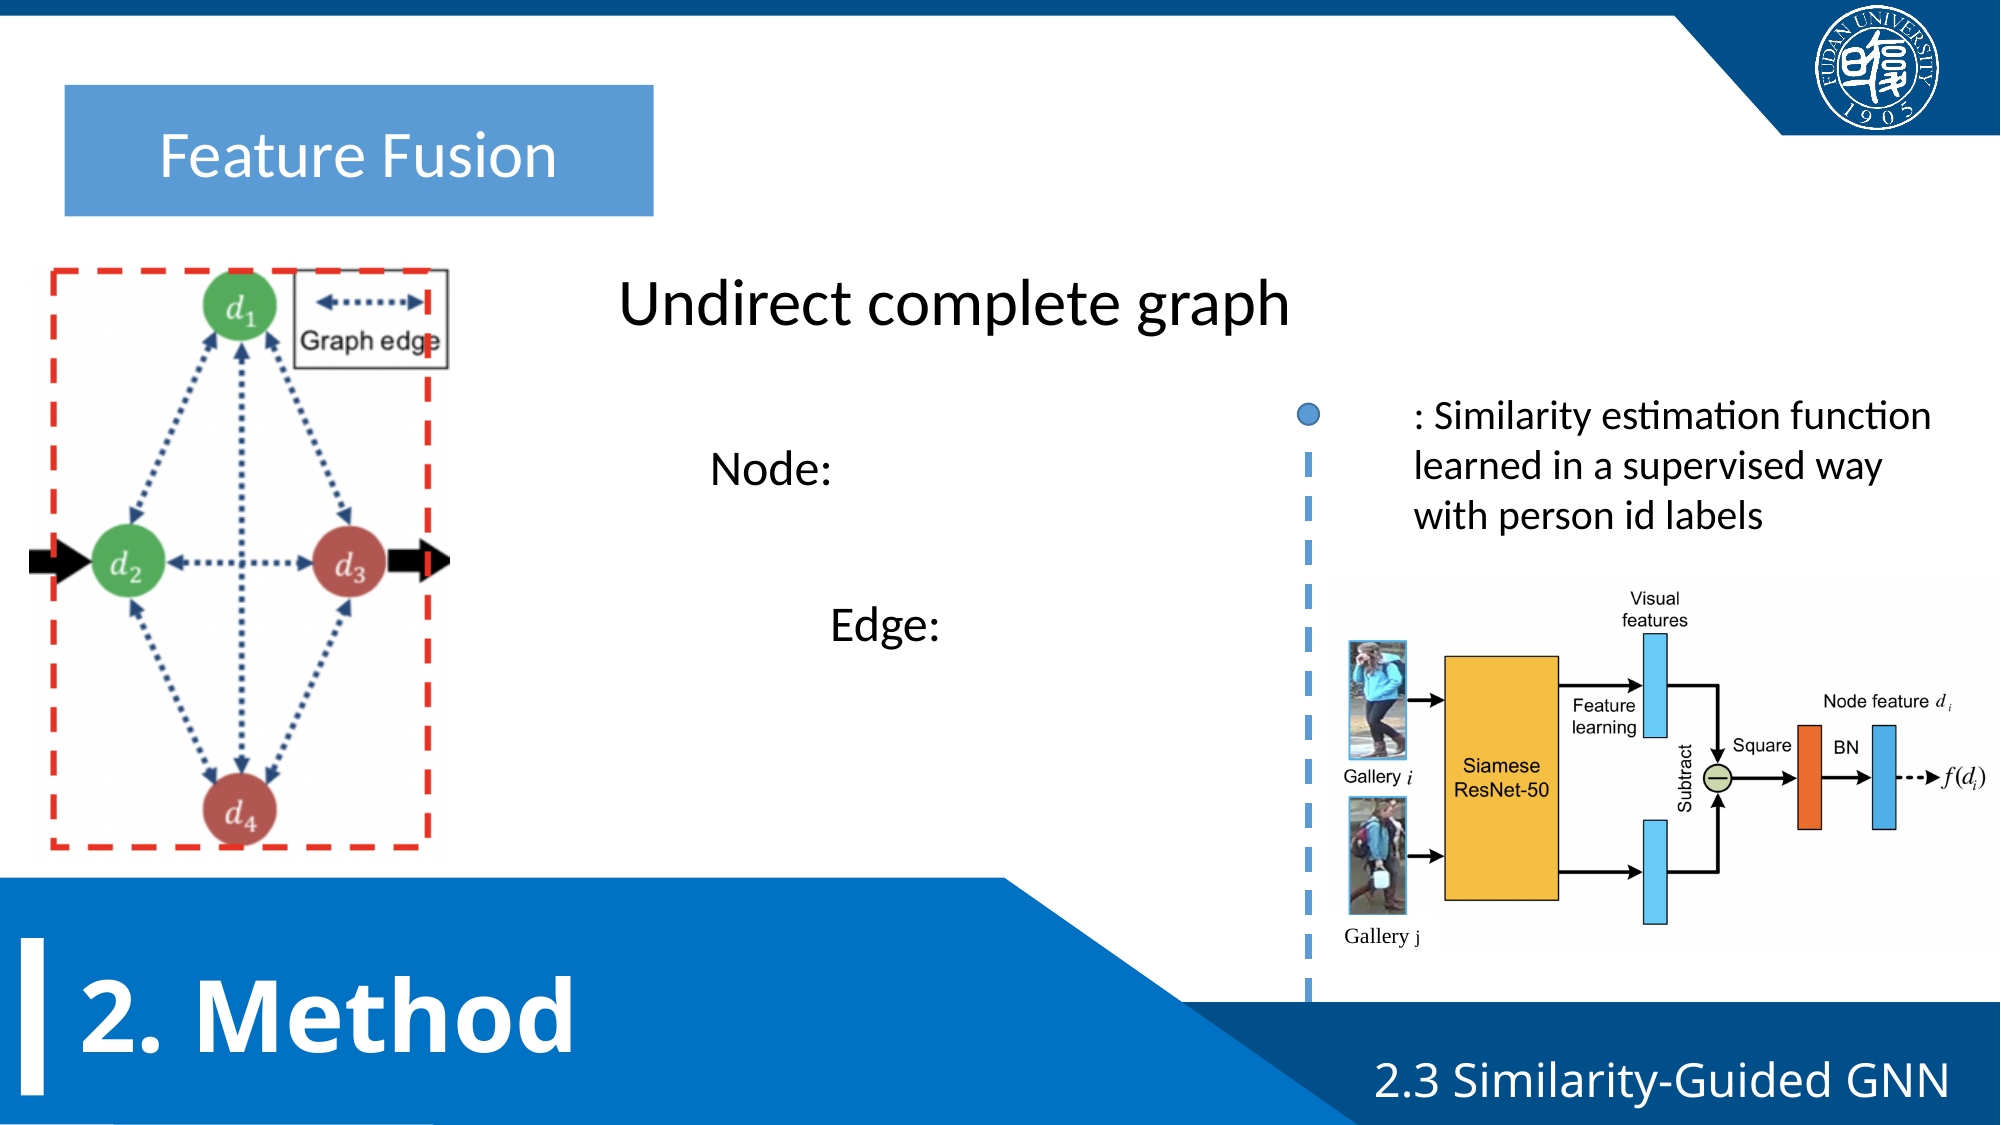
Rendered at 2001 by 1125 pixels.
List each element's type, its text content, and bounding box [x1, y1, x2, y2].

picture [1815, 5, 1939, 130]
picture [1327, 577, 1999, 955]
text_box Feature Fusion [64, 84, 655, 217]
text_box [1296, 402, 1321, 426]
picture [29, 265, 450, 860]
title 2. Method [64, 954, 1108, 1086]
subtitle 2.3 Similarity-Guided GNN [1337, 1031, 1989, 1115]
